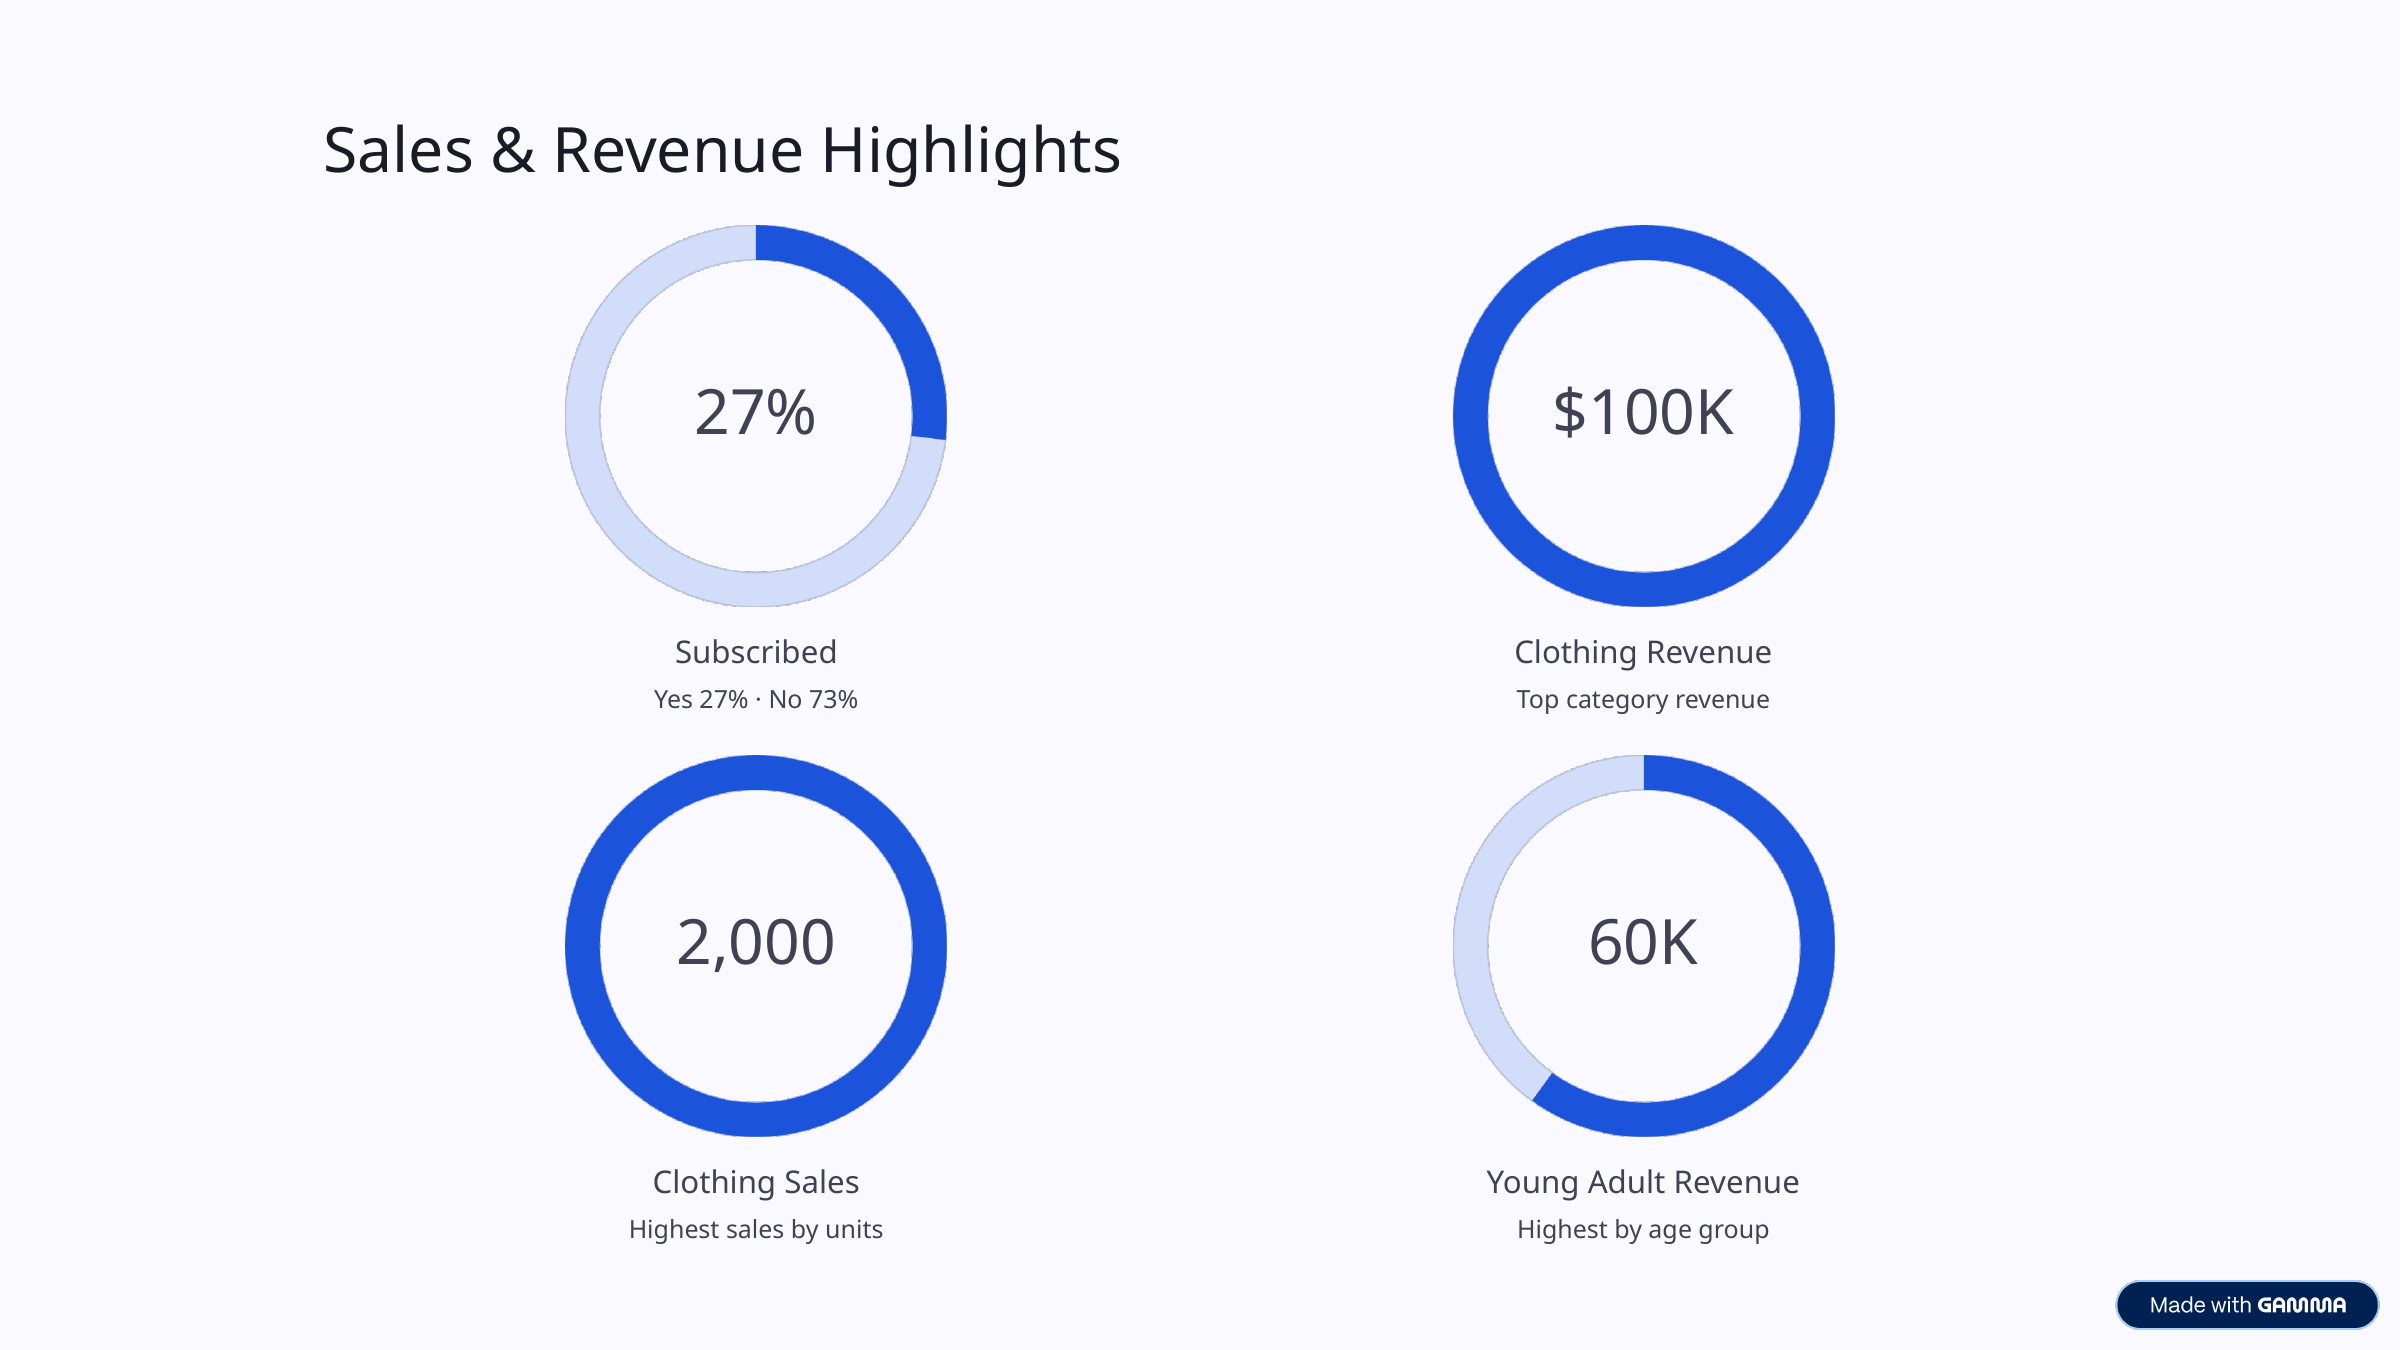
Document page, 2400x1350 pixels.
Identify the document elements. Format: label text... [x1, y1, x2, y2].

text_box Highest by age group [1210, 1210, 2077, 1245]
text_box Subscribed [597, 630, 916, 670]
picture [565, 225, 947, 607]
picture [1453, 755, 1835, 1137]
text_box Sales & Revenue Highlights [323, 105, 1179, 185]
text_box Highest sales by units [323, 1210, 1190, 1245]
text_box Clothing Sales [597, 1160, 916, 1200]
text_box Top category revenue [1210, 680, 2077, 715]
picture [1453, 225, 1835, 607]
text_box Young Adult Revenue [1473, 1160, 1814, 1200]
picture [565, 755, 947, 1137]
text_box Clothing Revenue [1484, 630, 1803, 670]
picture [2106, 1271, 2389, 1339]
text_box Yes 27% · No 73% [323, 680, 1190, 715]
